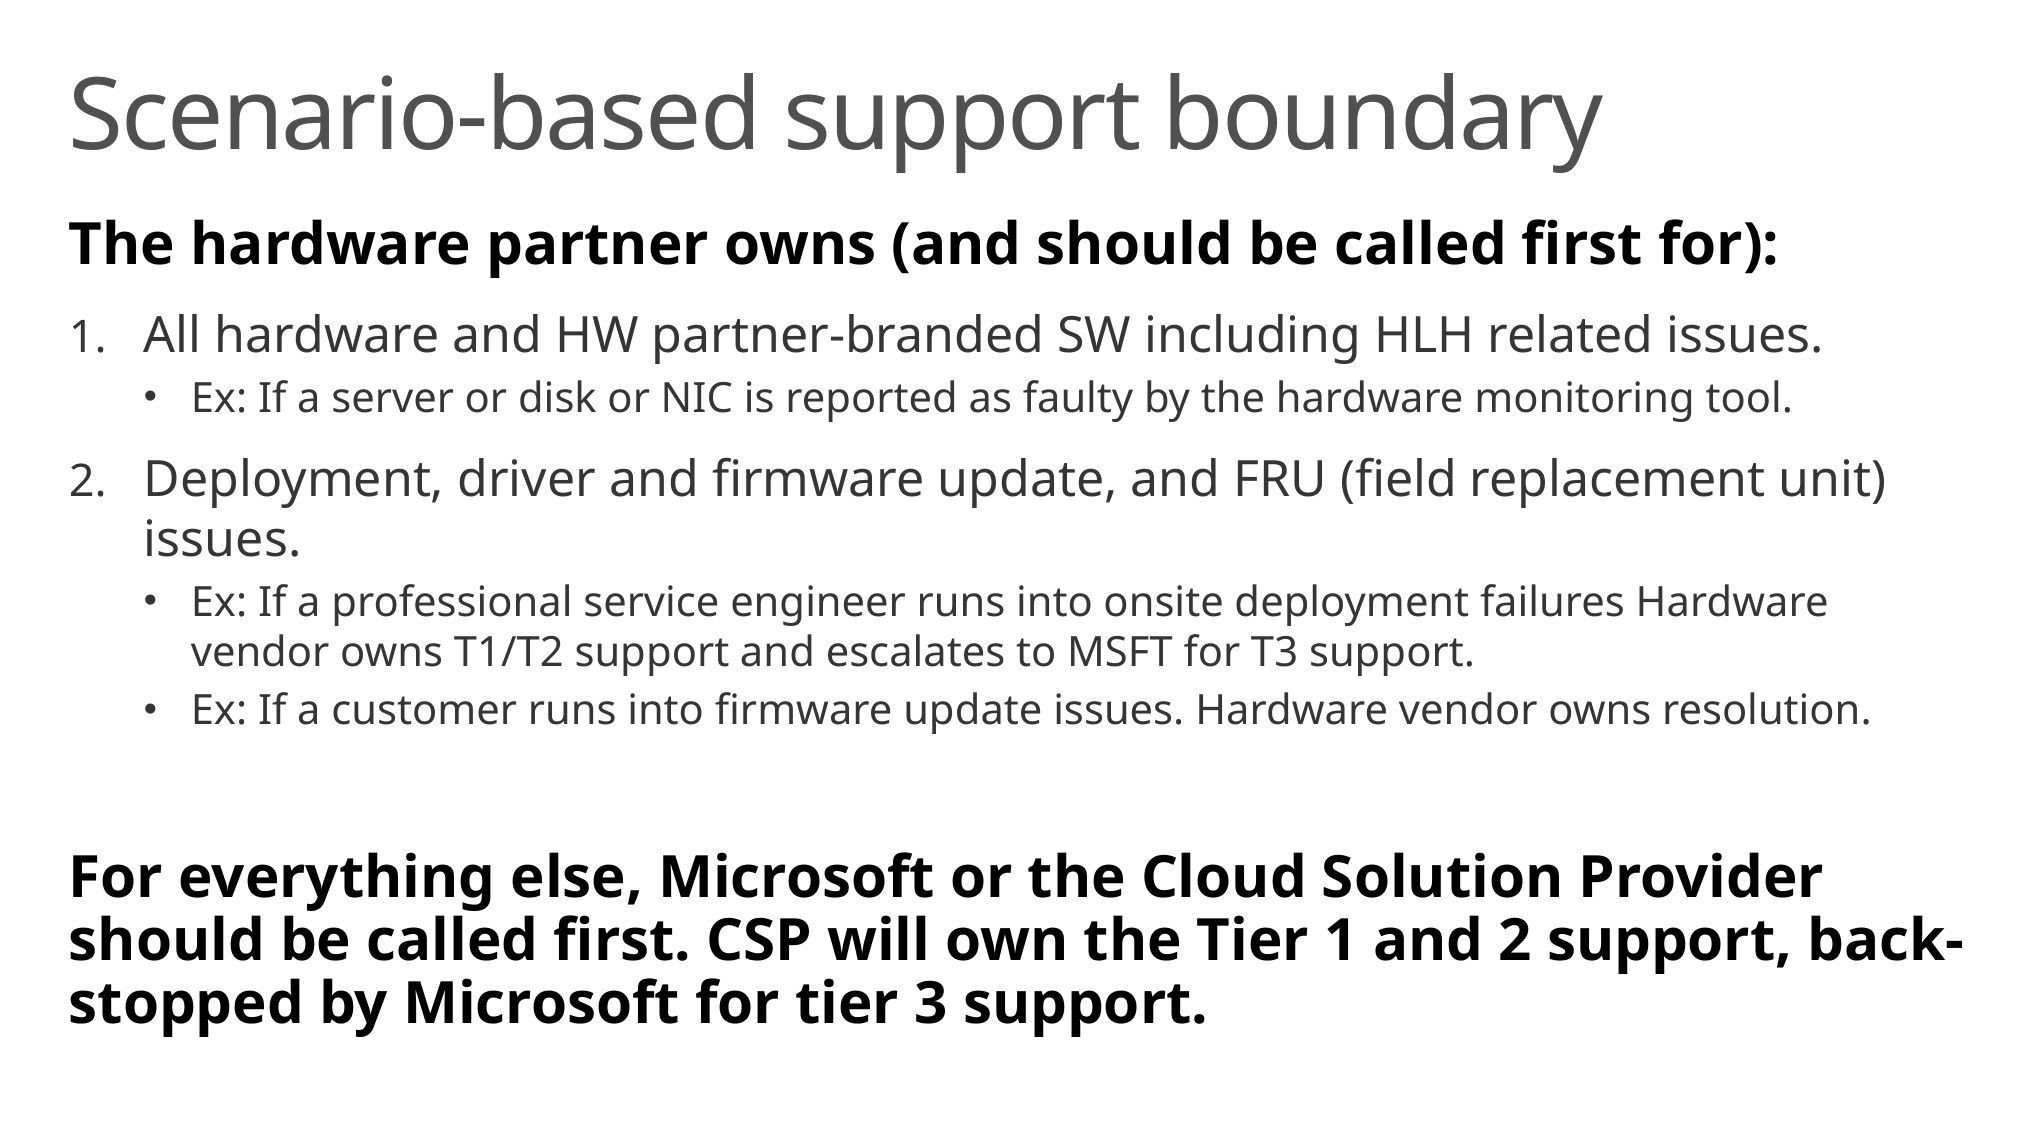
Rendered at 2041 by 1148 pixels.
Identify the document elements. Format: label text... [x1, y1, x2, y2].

title Scenario-based support boundary [45, 48, 1996, 198]
list The hardware partner owns (and should be called first for): All hardware and HW partner-branded SW including HLH related issues. Ex: If a server or disk or NIC is reported as faulty by the hardware monitoring tool. Deployment, driver and firmware update, and FRU (field replacement unit) issues. Ex: If a professional service engineer runs into onsite deployment failures Hardware vendor owns T1/T2 support and escalates to MSFT for T3 support. Ex: If a customer runs into firmware update issues. Hardware vendor owns resolution. For everything else, Microsoft or the Cloud Solution Provider should be called first. CSP will own the Tier 1 and 2 support, back-stopped by Microsoft for tier 3 support. [45, 198, 1996, 1051]
